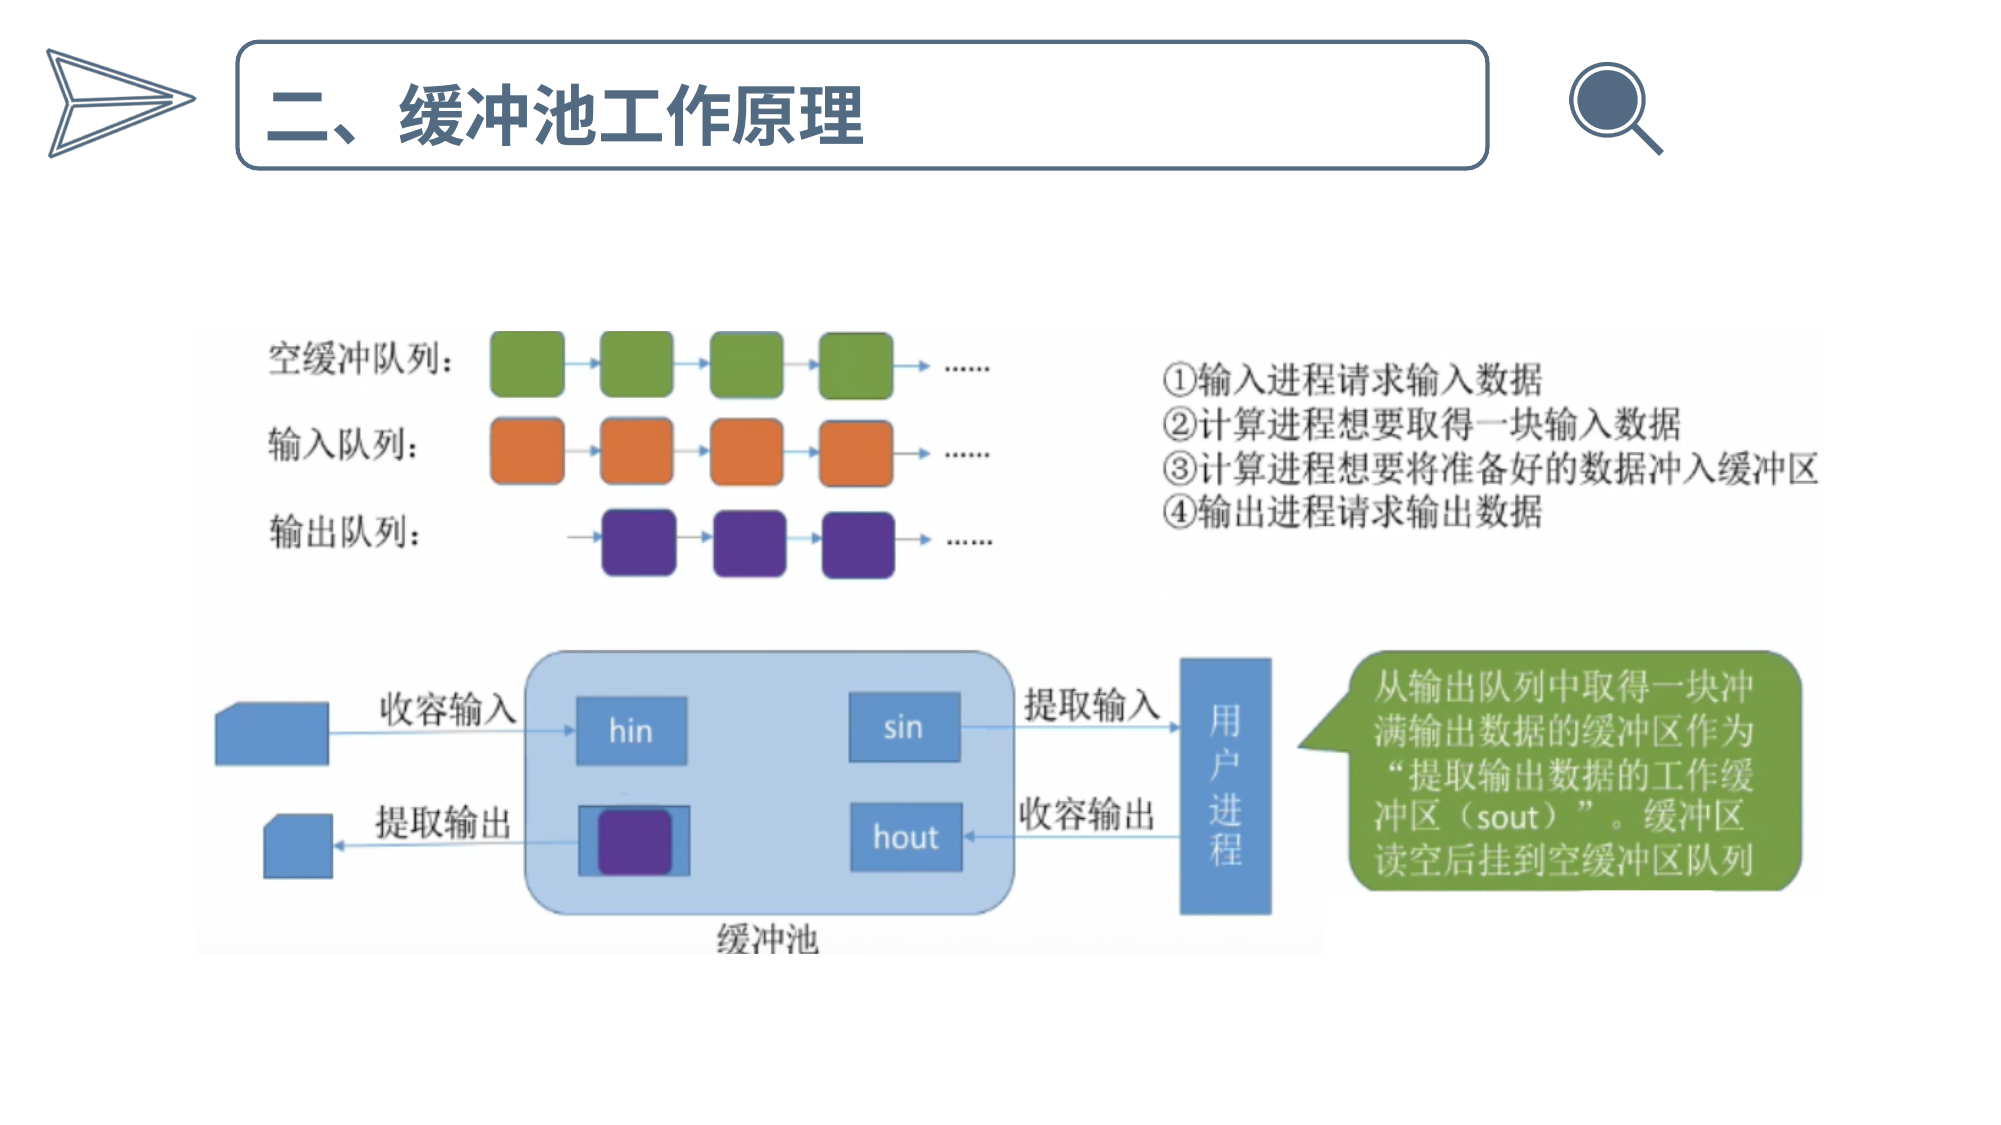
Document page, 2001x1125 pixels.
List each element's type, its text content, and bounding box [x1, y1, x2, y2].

text_box [1475, 42, 1489, 168]
picture [1569, 62, 1664, 156]
text_box 二、缓冲池工作原理 [249, 26, 1475, 192]
text_box [236, 43, 249, 168]
picture [196, 331, 1823, 954]
picture [0, 2, 196, 203]
